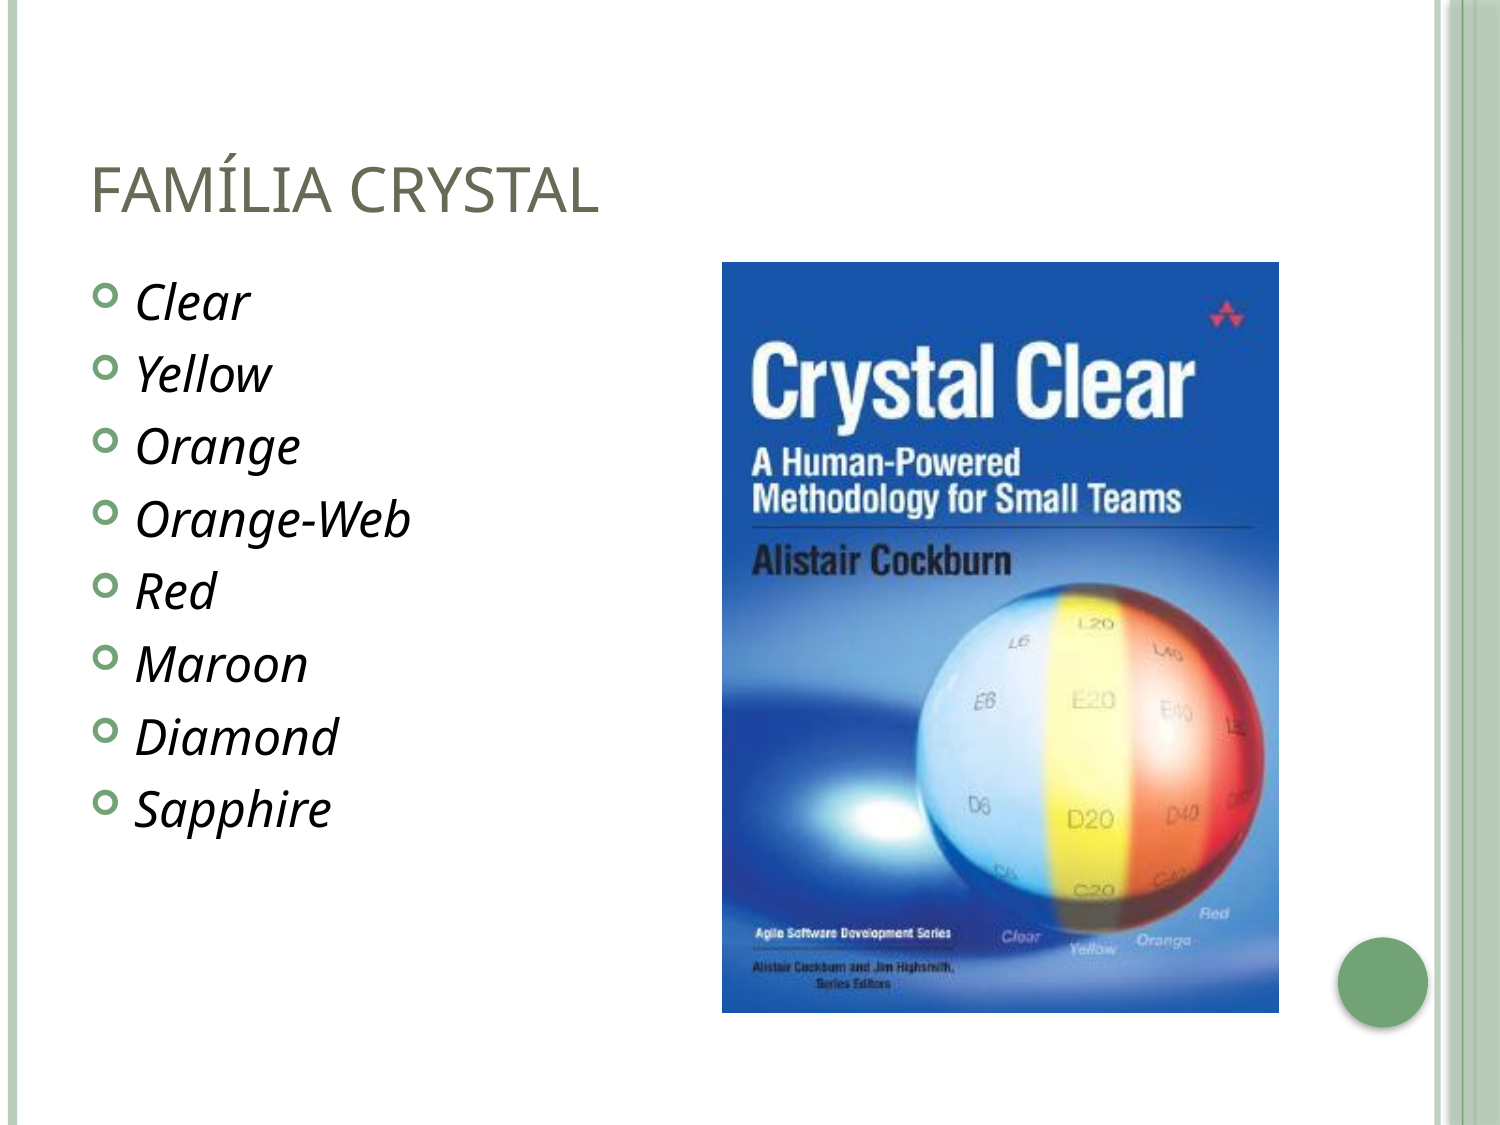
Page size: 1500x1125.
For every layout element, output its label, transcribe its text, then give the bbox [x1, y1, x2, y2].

title Família Crystal [75, 45, 1300, 233]
picture [721, 261, 1280, 1013]
list Clear Yellow Orange Orange-Web Red Maroon Diamond Sapphire [75, 262, 675, 1013]
